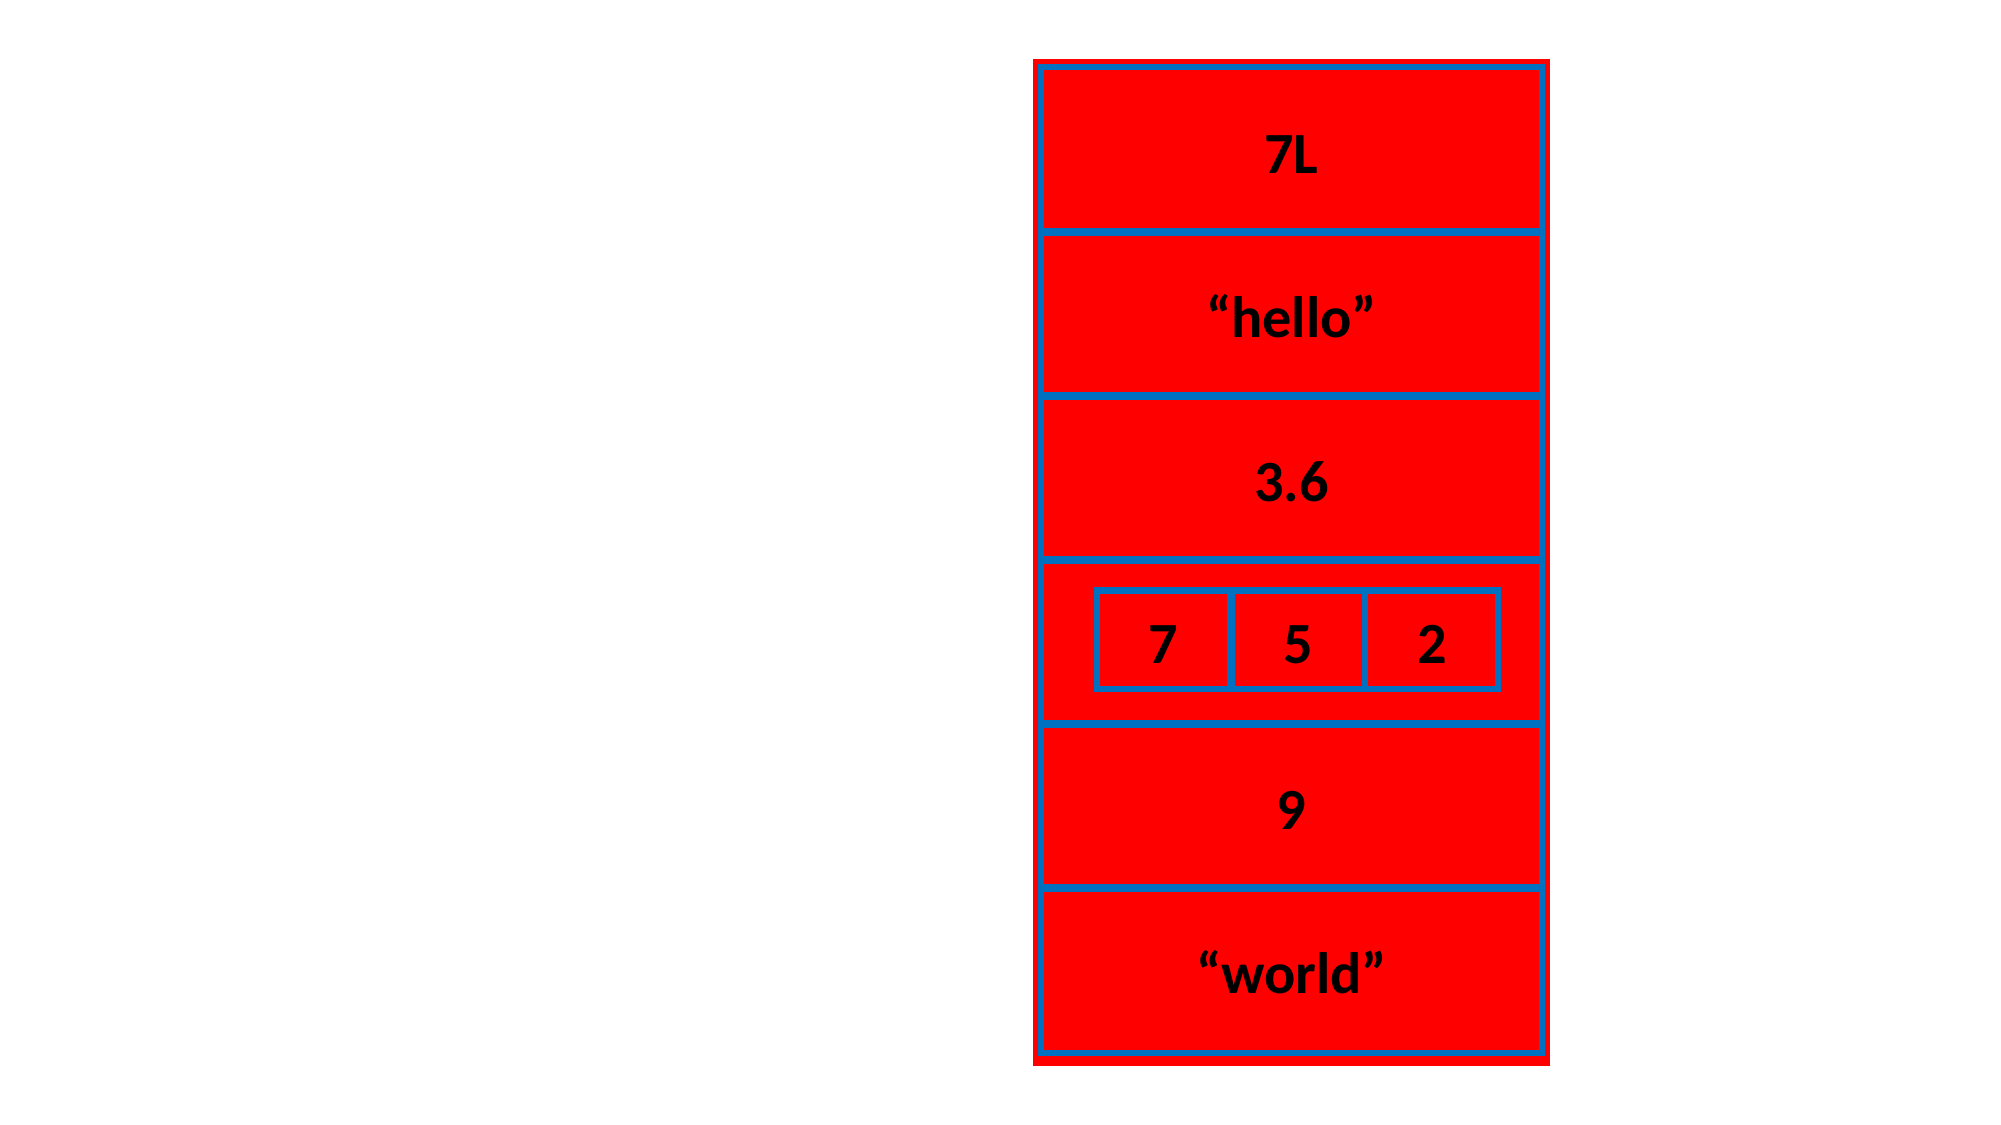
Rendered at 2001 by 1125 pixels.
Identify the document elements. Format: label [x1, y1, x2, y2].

text_box [1040, 67, 1543, 1054]
